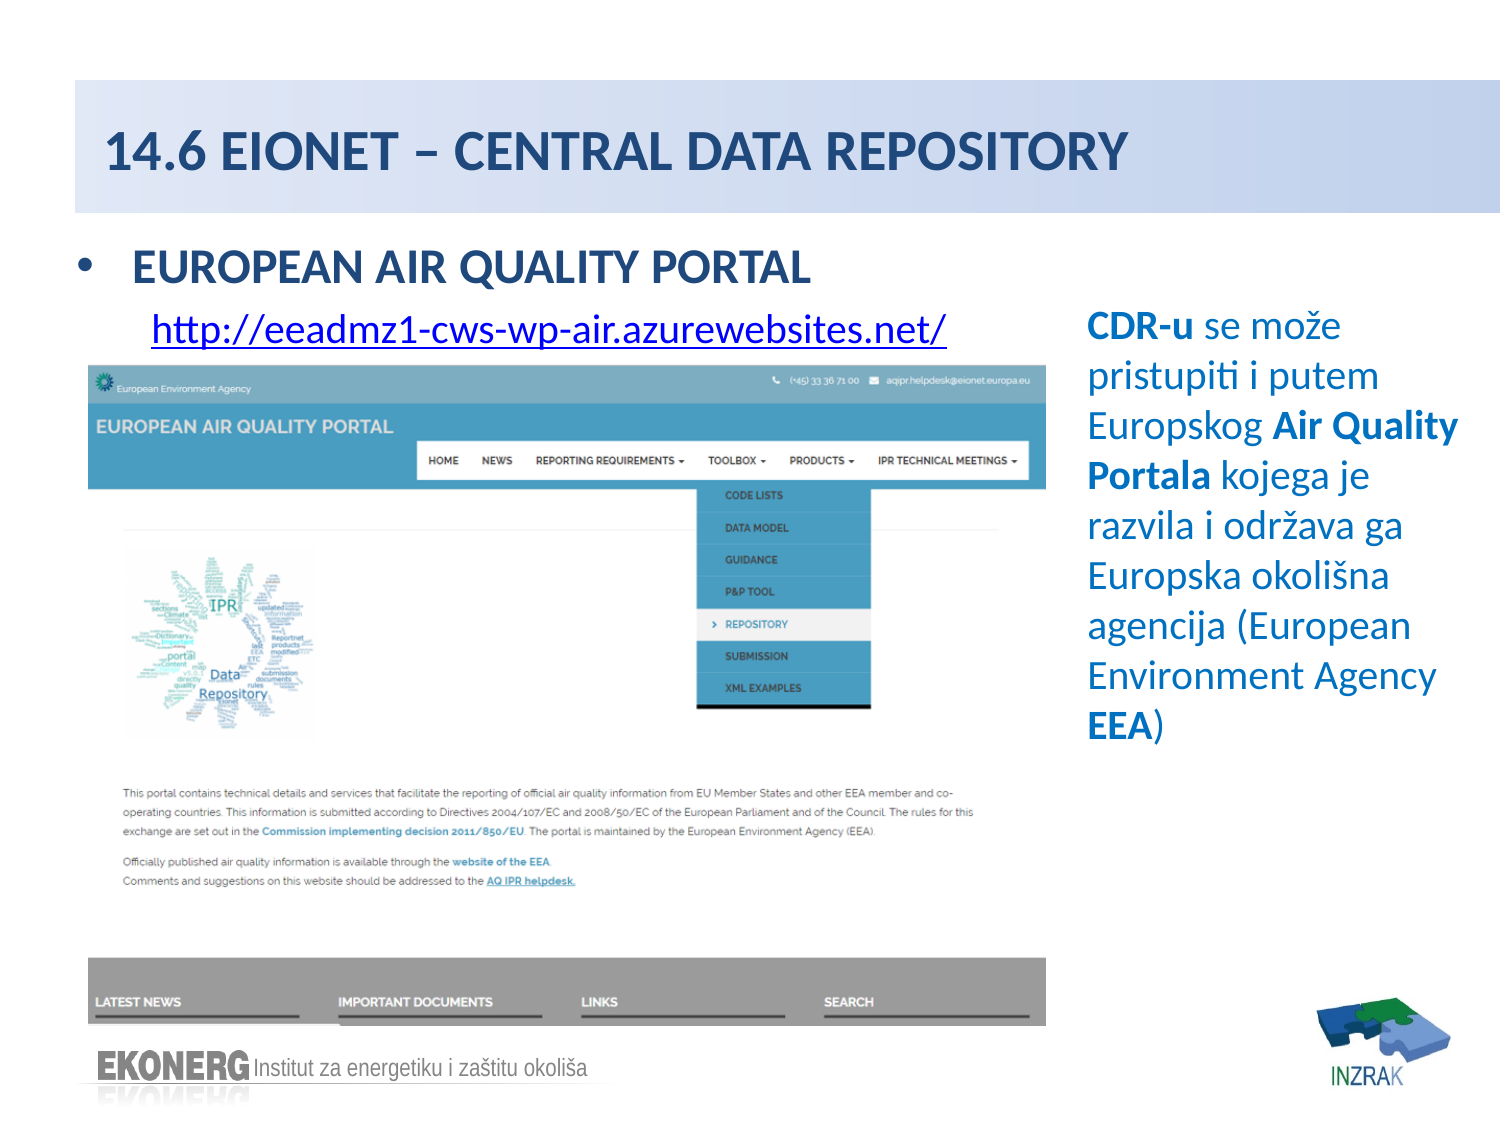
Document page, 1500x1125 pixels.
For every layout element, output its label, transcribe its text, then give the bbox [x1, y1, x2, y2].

text_box EUROPEAN AIR QUALITY PORTAL http://eeadmz1-cws-wp-air.azurewebsites.net/ [61, 226, 1046, 365]
picture [88, 363, 1046, 1026]
title 14.6 EIONET – CENTRAL DATA REPOSITORY [75, 80, 1500, 213]
picture [1315, 996, 1451, 1093]
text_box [61, 1038, 636, 1112]
text_box CDR-u se može pristupiti i putem Europskog Air Quality Portala kojega je razvila i održava ga Europska okolišna agencija (European Environment Agency EEA) [1072, 240, 1483, 848]
